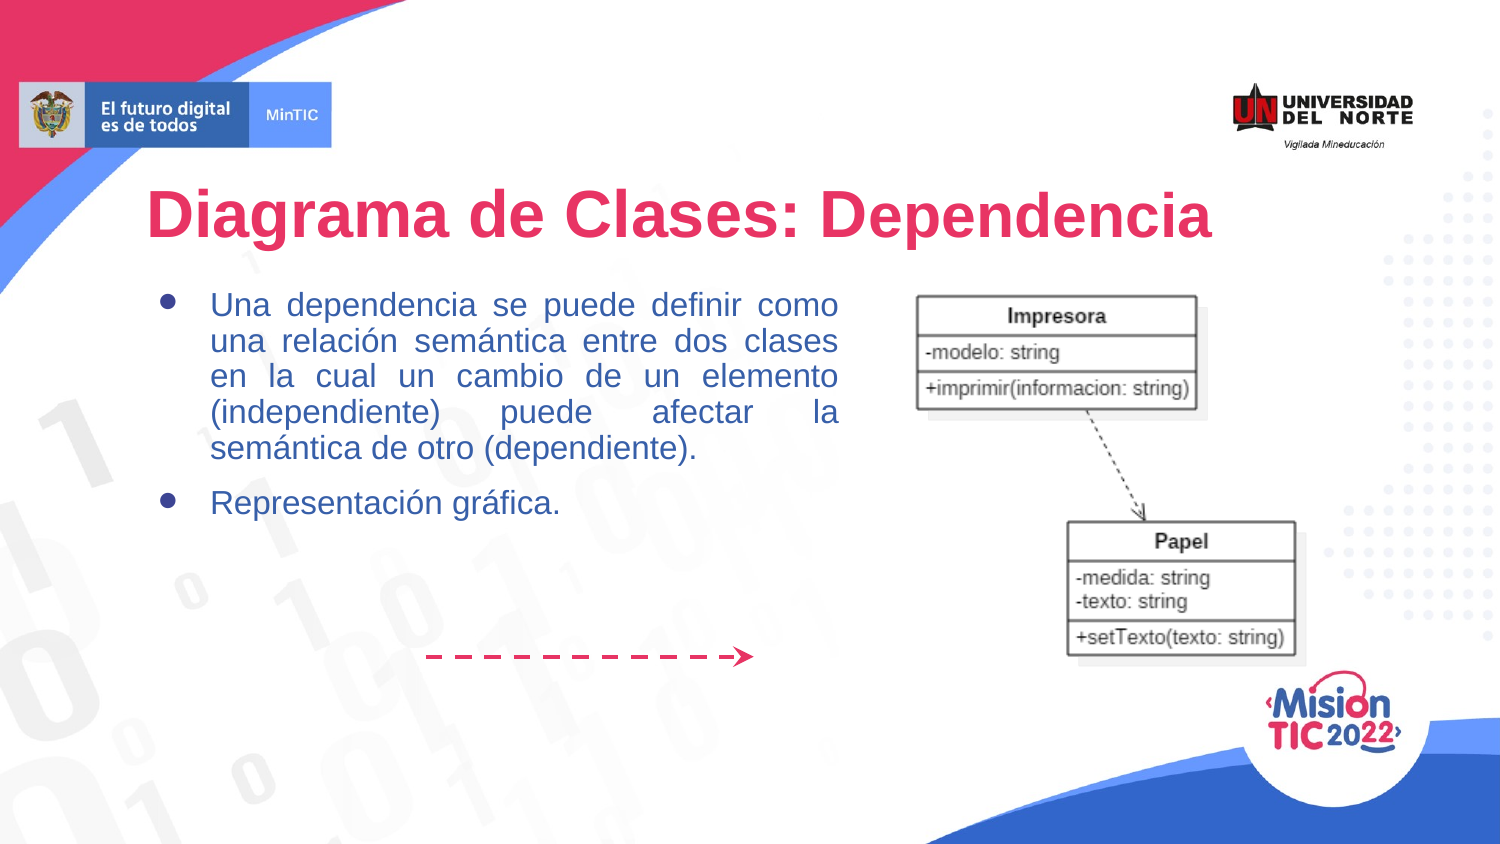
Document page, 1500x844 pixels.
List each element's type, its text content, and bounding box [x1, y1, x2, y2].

text_box Diagrama de Clases: Dependencia [135, 77, 1434, 257]
picture [0, 0, 1500, 844]
text_box Una dependencia se puede definir como una relación semántica entre dos clases en la cual un cambio de un elemento (independiente) puede afectar la semántica de otro (dependiente). Representación gráfica. [134, 281, 840, 683]
